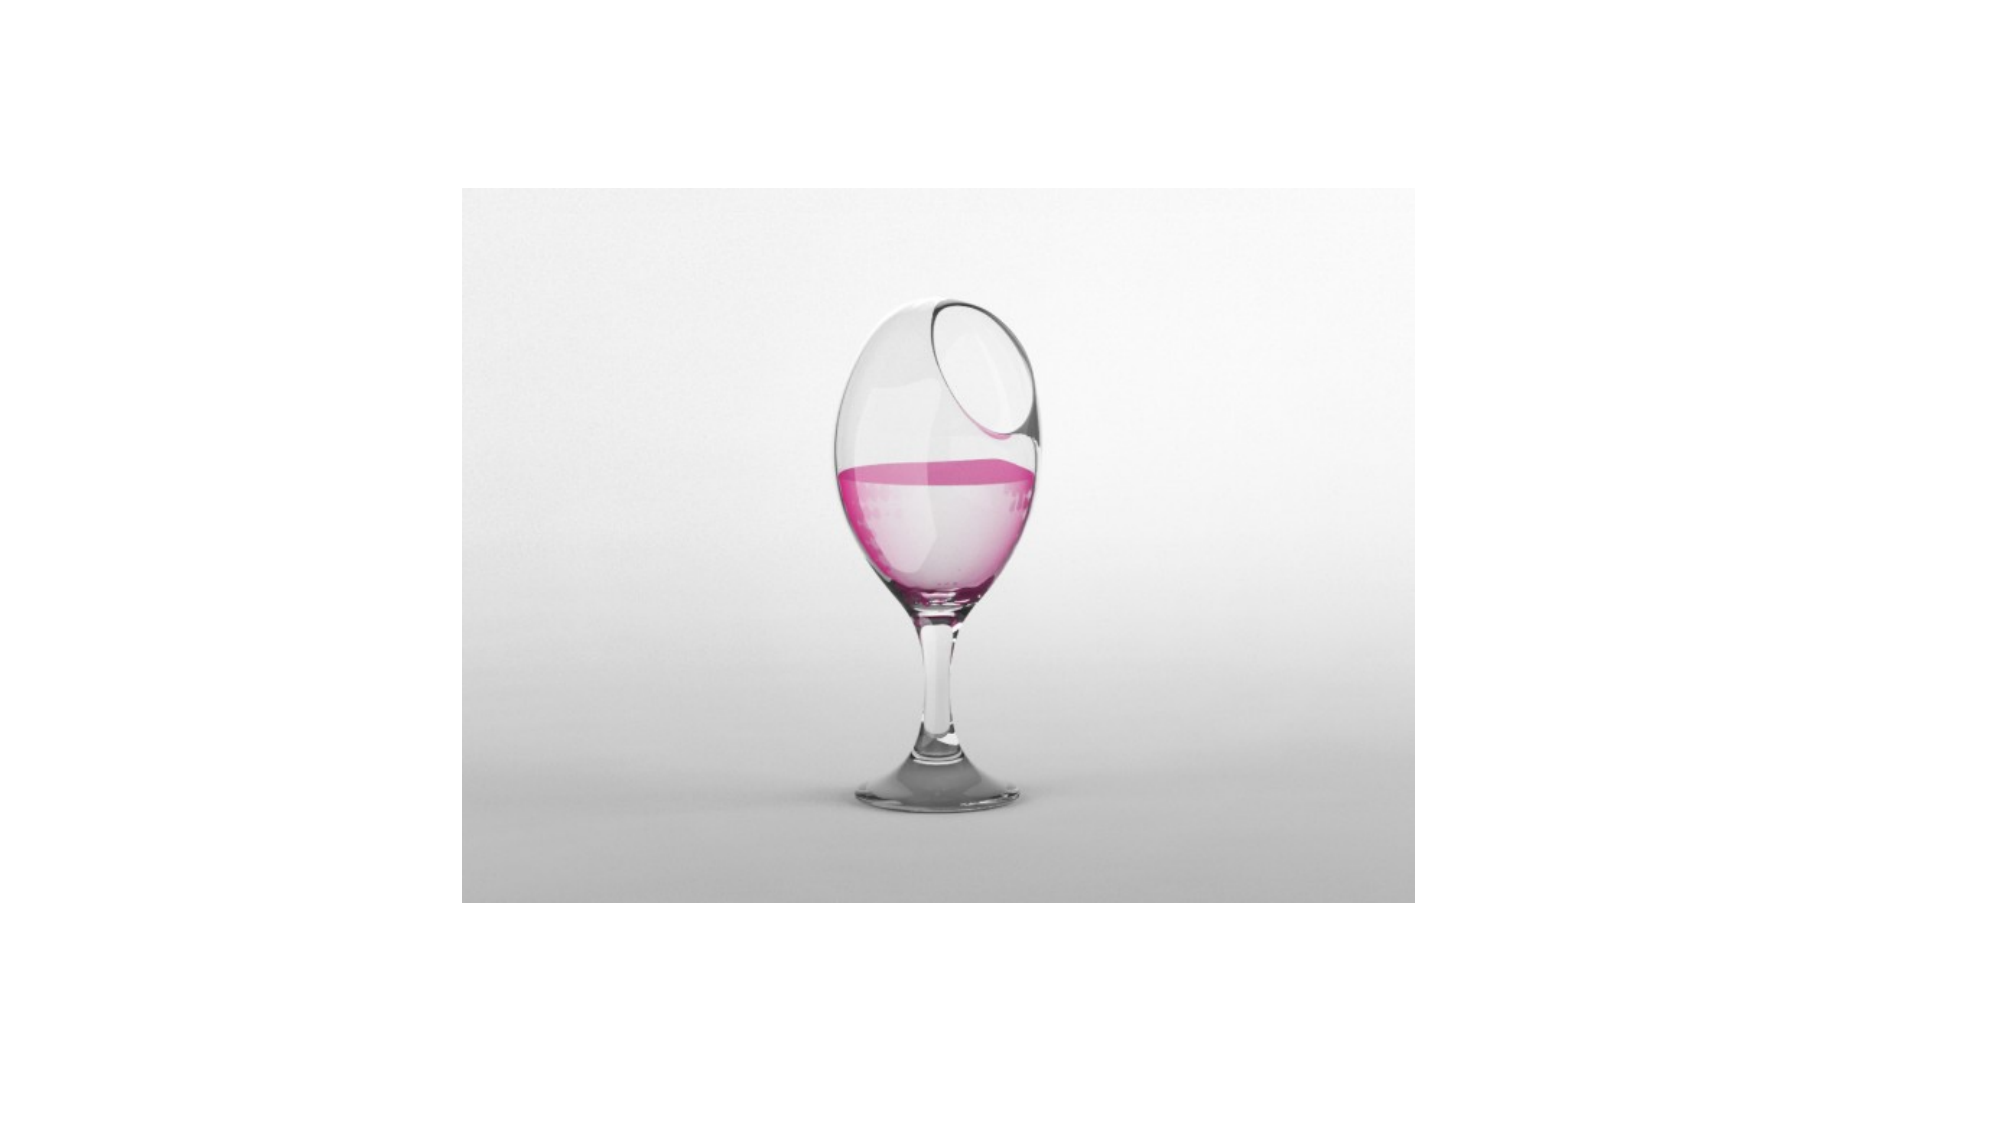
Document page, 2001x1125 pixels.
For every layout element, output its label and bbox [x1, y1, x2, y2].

list [462, 188, 1415, 903]
